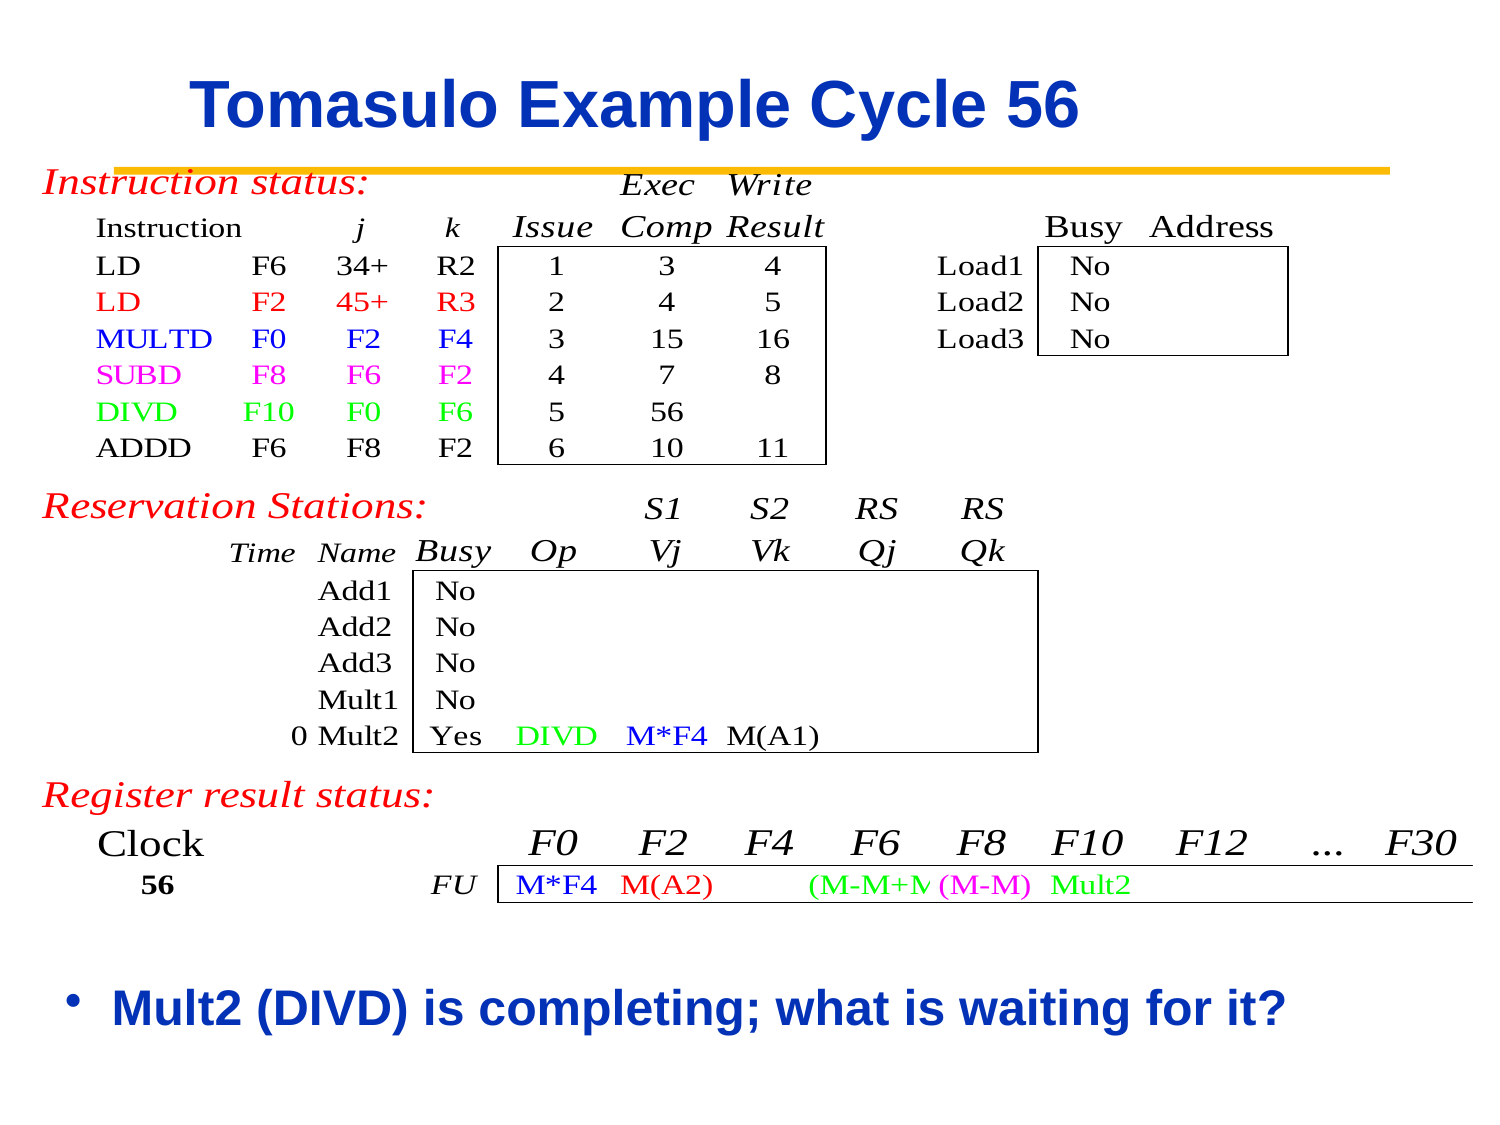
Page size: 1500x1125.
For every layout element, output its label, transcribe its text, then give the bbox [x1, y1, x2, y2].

text_box Mult2 (DIVD) is completing; what is waiting for it? [50, 984, 1444, 1061]
title Tomasulo Example Cycle 56 [174, 12, 1350, 154]
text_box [34, 155, 1475, 976]
